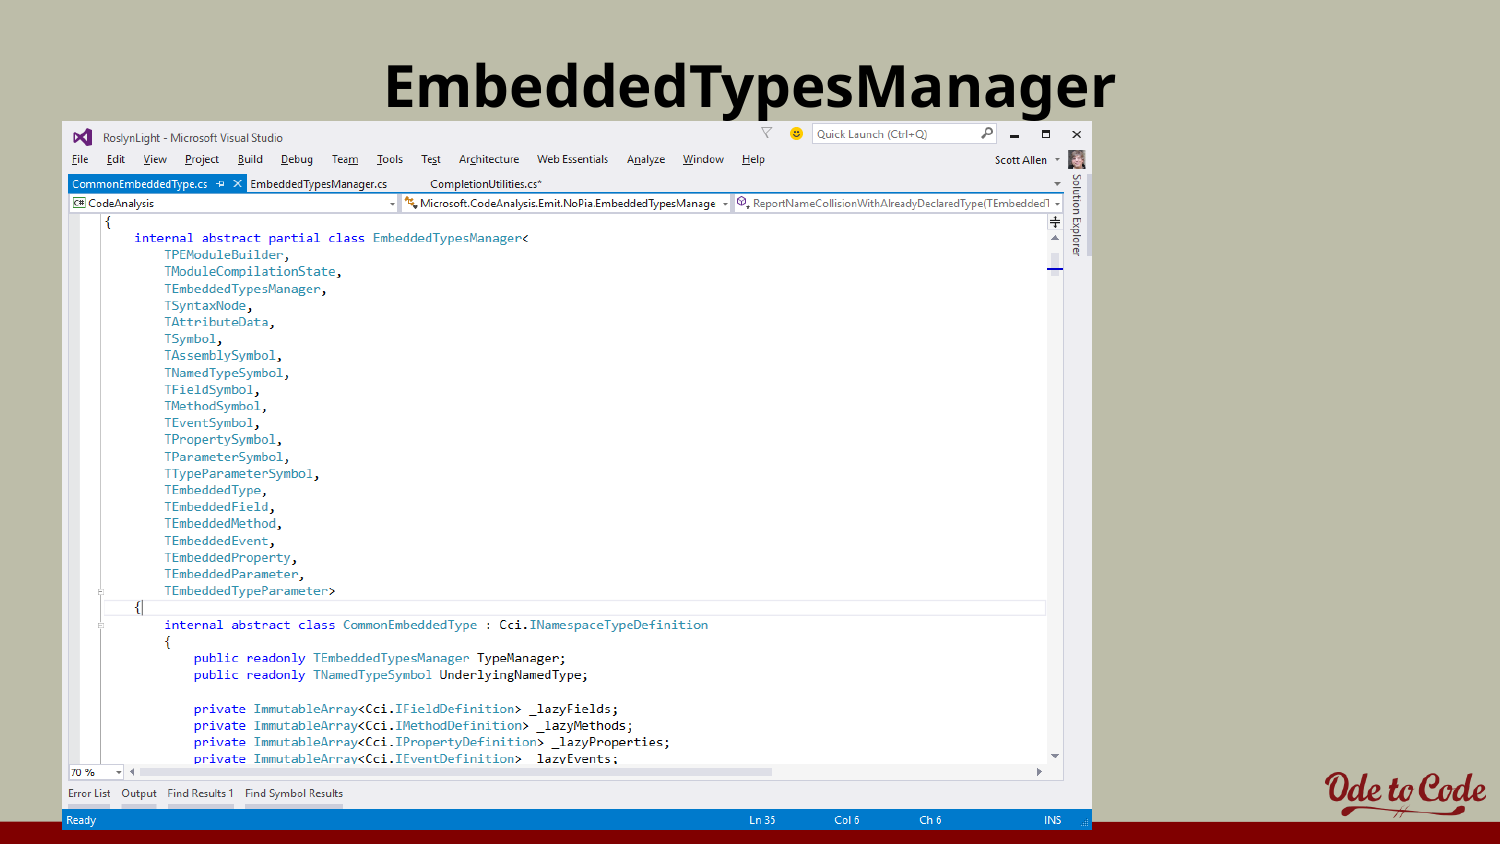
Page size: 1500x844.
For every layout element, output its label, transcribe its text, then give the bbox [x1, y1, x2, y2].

picture [1325, 772, 1486, 818]
title EmbeddedTypesManager [74, 37, 1426, 132]
picture [62, 121, 1092, 830]
